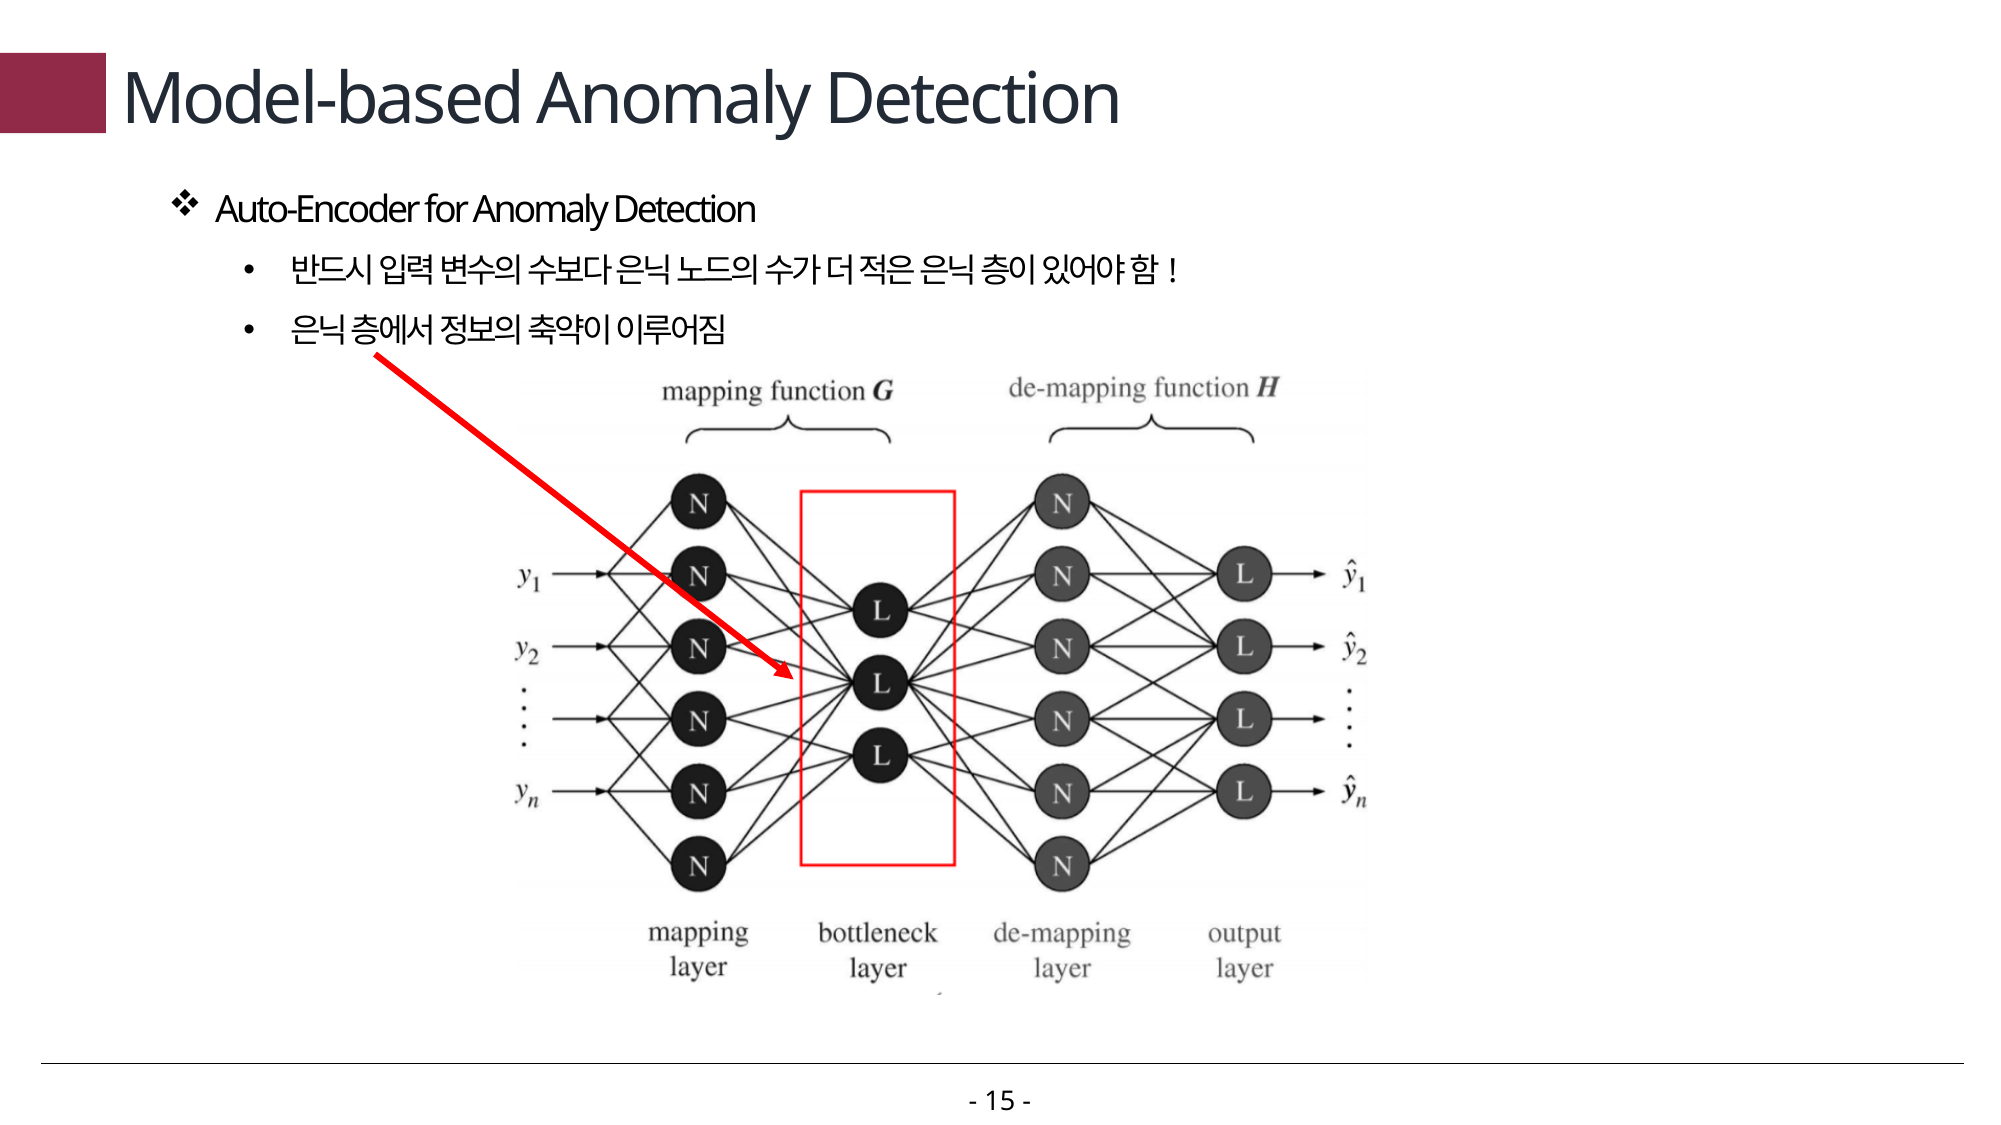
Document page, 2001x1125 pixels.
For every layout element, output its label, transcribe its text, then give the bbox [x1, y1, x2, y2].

picture [458, 364, 1394, 995]
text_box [374, 354, 794, 680]
title Model-based Anomaly Detection [106, 54, 1730, 147]
text_box Auto-Encoder for Anomaly Detection 반드시 입력 변수의 수보다 은닉 노드의 수가 더 적은 은닉 층이 있어야 함! 은닉 층에서 정보의 축약이 이루어짐 [153, 154, 1987, 357]
